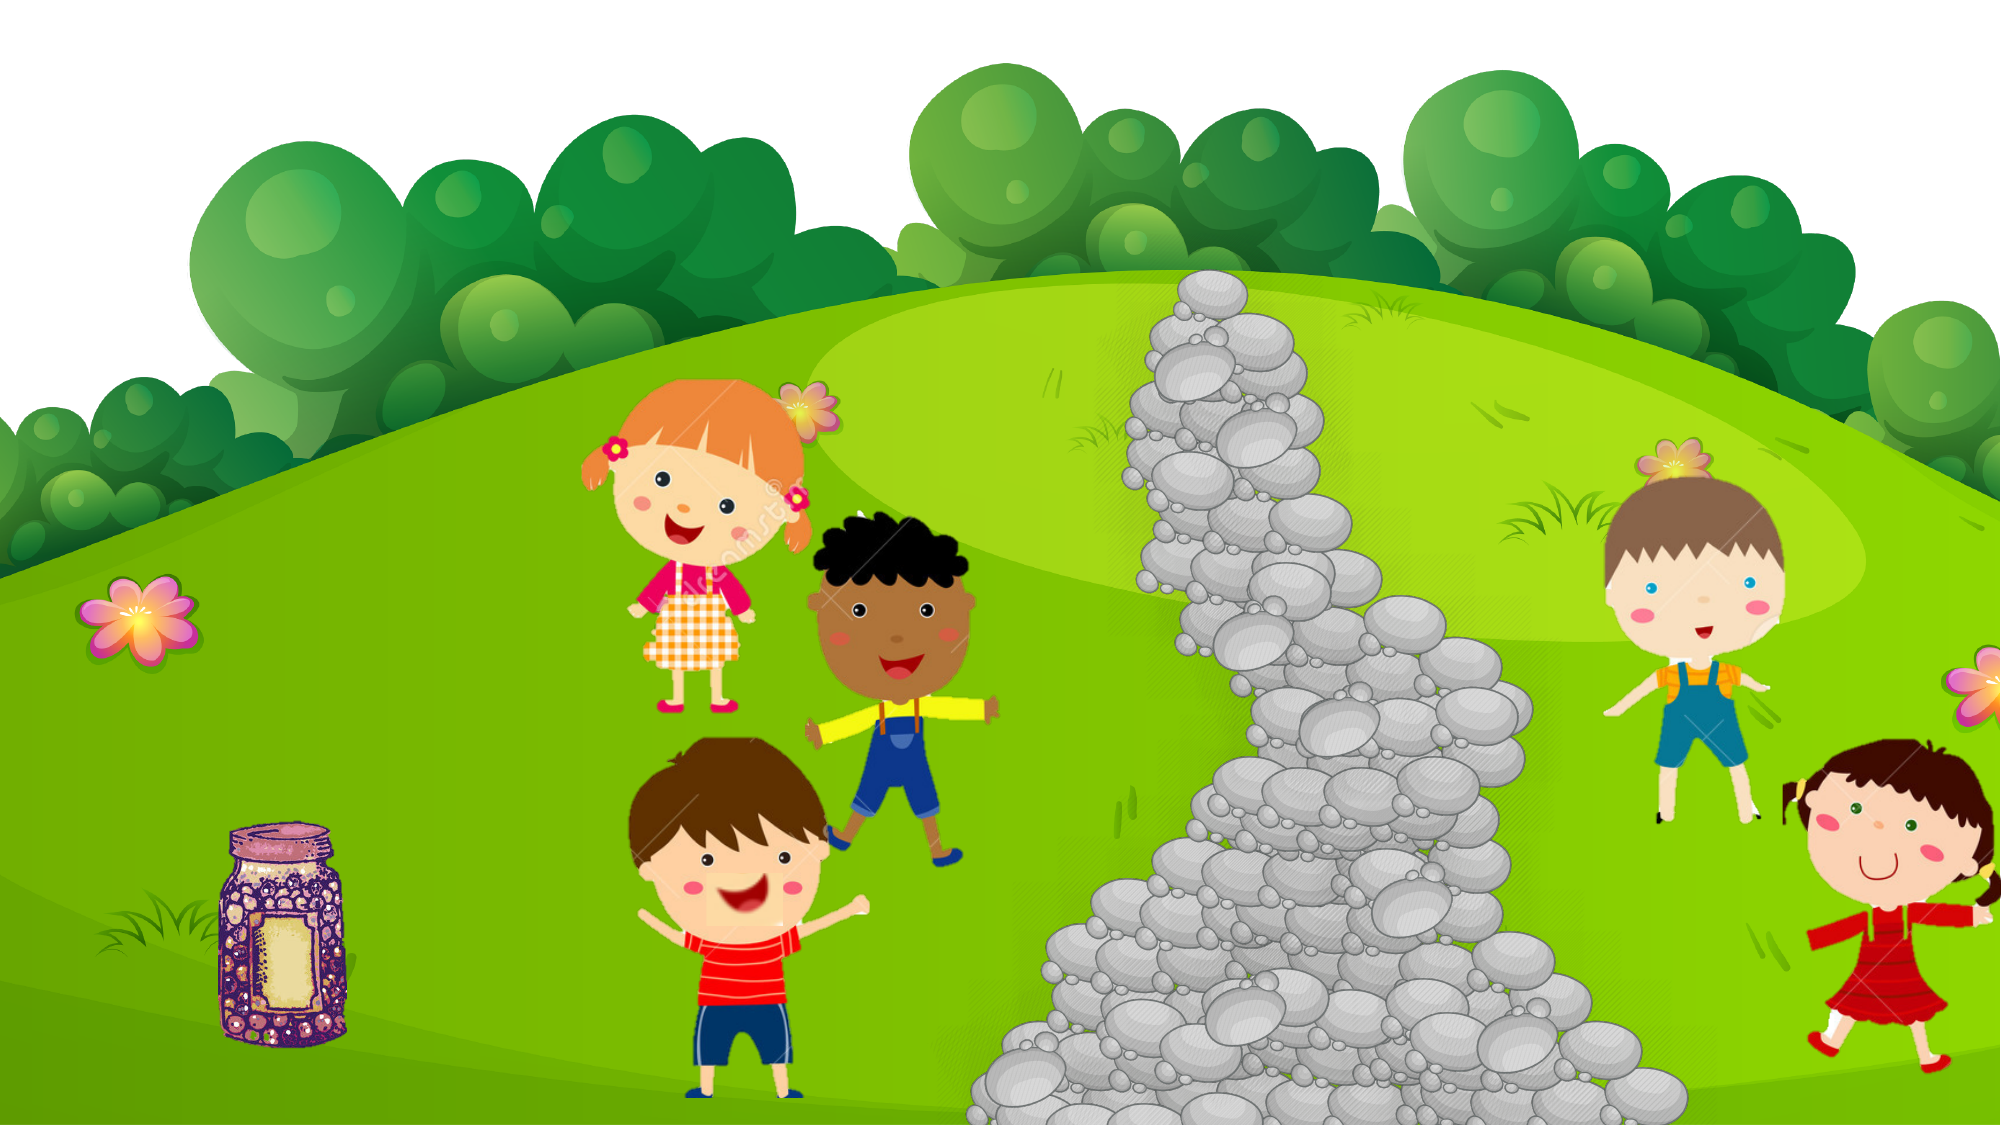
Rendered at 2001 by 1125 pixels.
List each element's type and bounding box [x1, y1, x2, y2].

text_box [619, 700, 870, 1098]
picture [0, 0, 2001, 1125]
text_box [936, 233, 1786, 1125]
